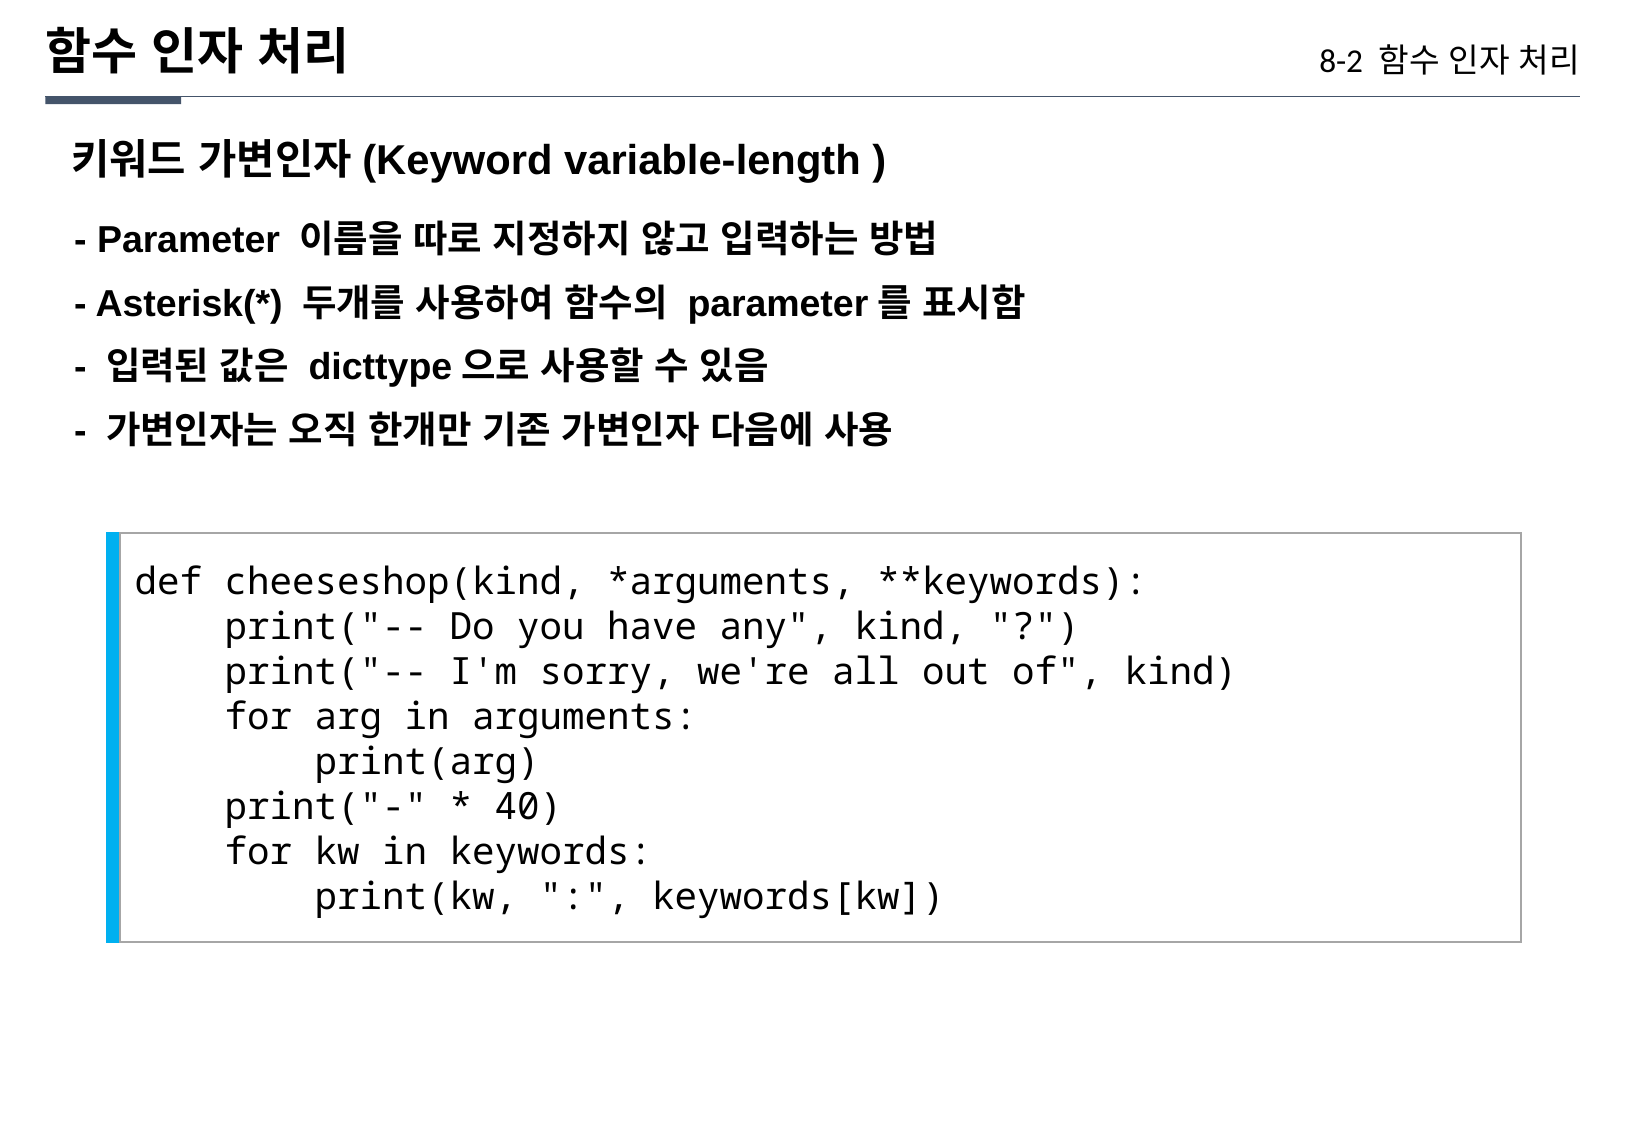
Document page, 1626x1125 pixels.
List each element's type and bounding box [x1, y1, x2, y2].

text_box [59, 207, 1563, 459]
list [45, 26, 965, 82]
text_box [56, 125, 990, 191]
list [1038, 43, 1581, 81]
text_box [107, 532, 1522, 943]
